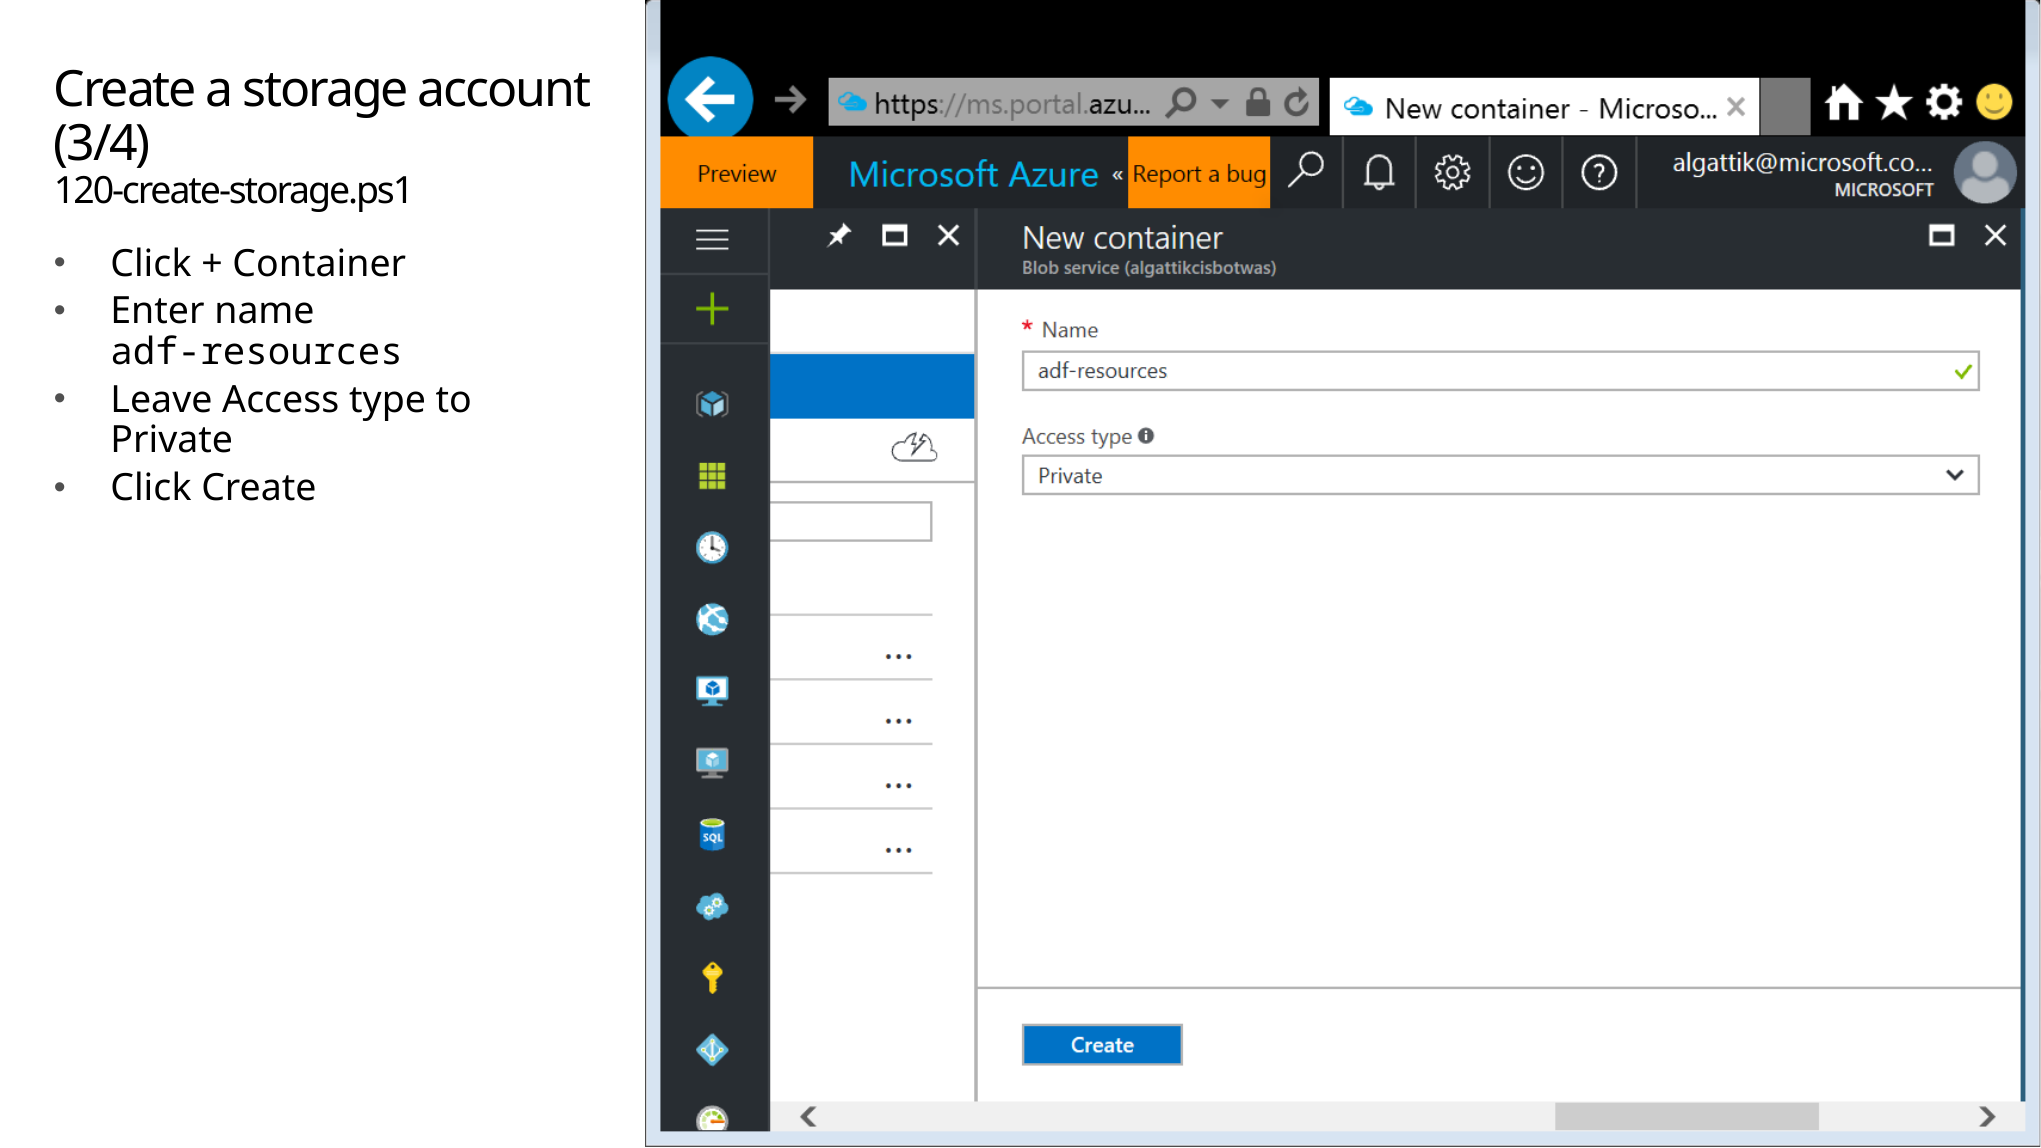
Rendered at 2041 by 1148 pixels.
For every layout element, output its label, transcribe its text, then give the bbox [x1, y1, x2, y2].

title Create a storage account (3/4) 120-create-storage.ps1 [30, 48, 644, 179]
picture [644, 0, 2041, 1148]
list Click + Container Enter name adf-resources Leave Access type to Private Click Create [30, 228, 616, 552]
